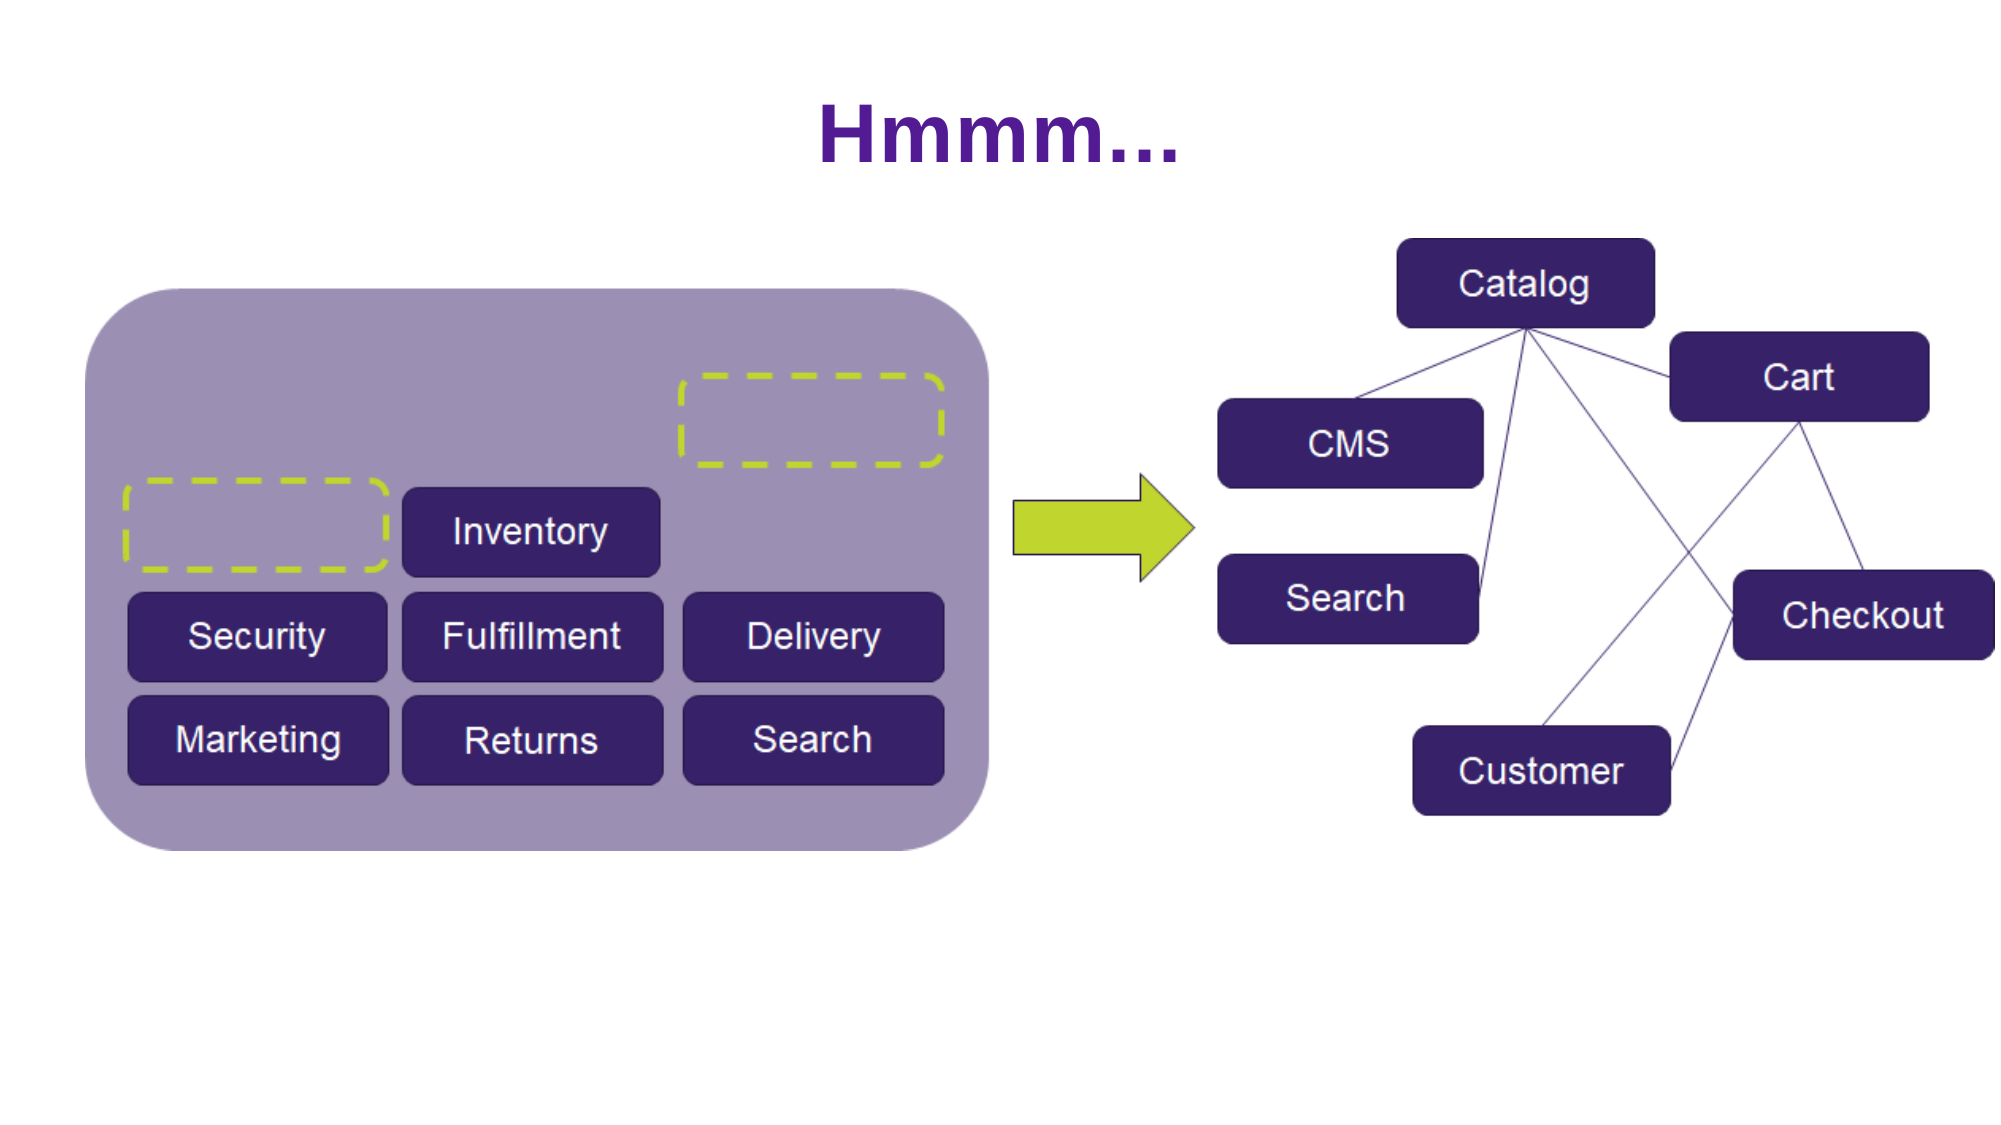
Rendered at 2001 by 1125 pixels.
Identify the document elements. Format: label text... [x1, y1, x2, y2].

title Hmmm... [99, 59, 1900, 211]
picture [85, 238, 1995, 851]
